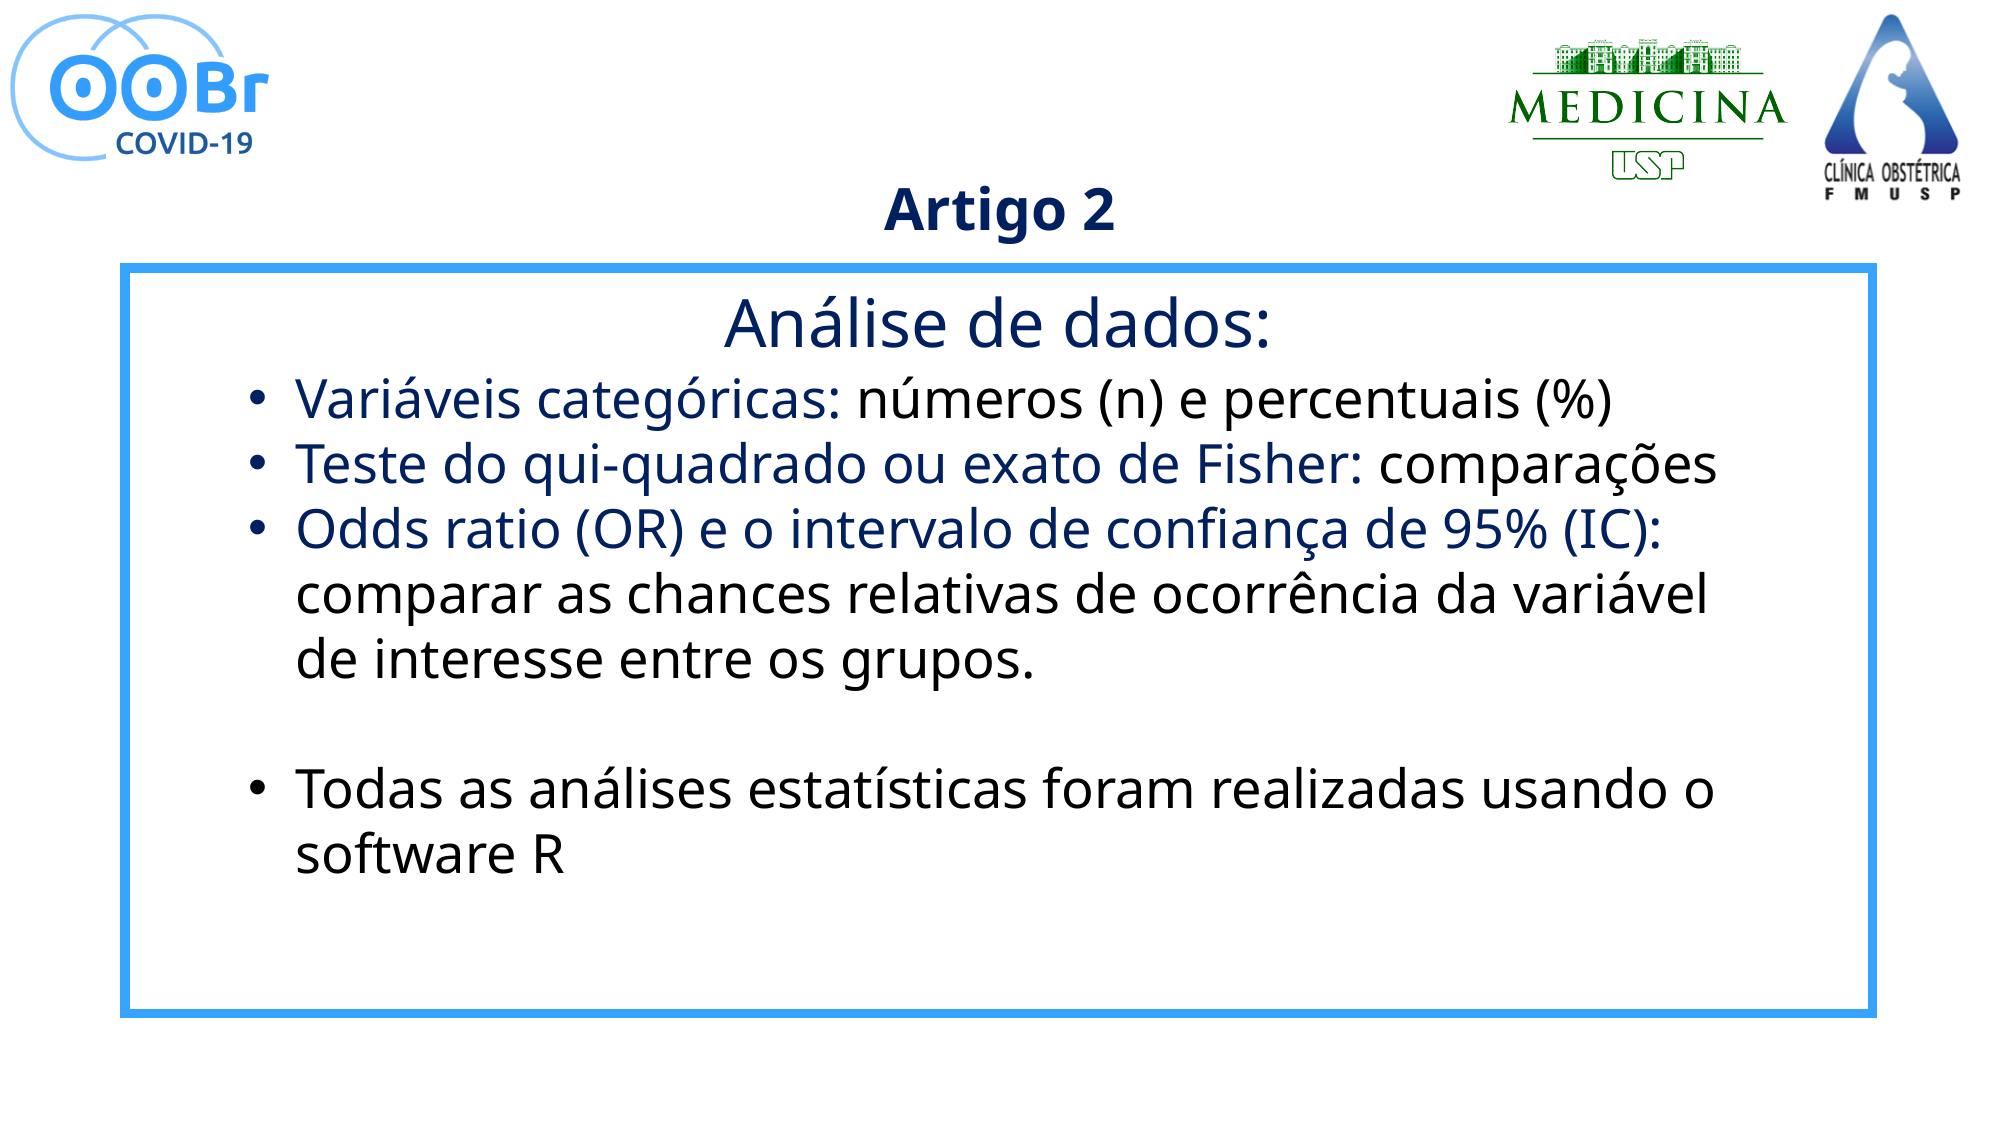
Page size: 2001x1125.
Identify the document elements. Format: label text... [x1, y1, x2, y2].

picture [0, 9, 279, 166]
text_box [124, 267, 1873, 1015]
picture [1508, 3, 1996, 217]
text_box Variáveis categóricas: números (n) e percentuais (%) Teste do qui-quadrado ou exato de Fisher: comparações Odds ratio (OR) e o intervalo de confiança de 95% (IC): comparar as chances relativas de ocorrência da variável de interesse entre os grupos. Todas as análises estatísticas foram realizadas usando o software R [233, 357, 1764, 892]
text_box Artigo 2 [500, 164, 1500, 249]
